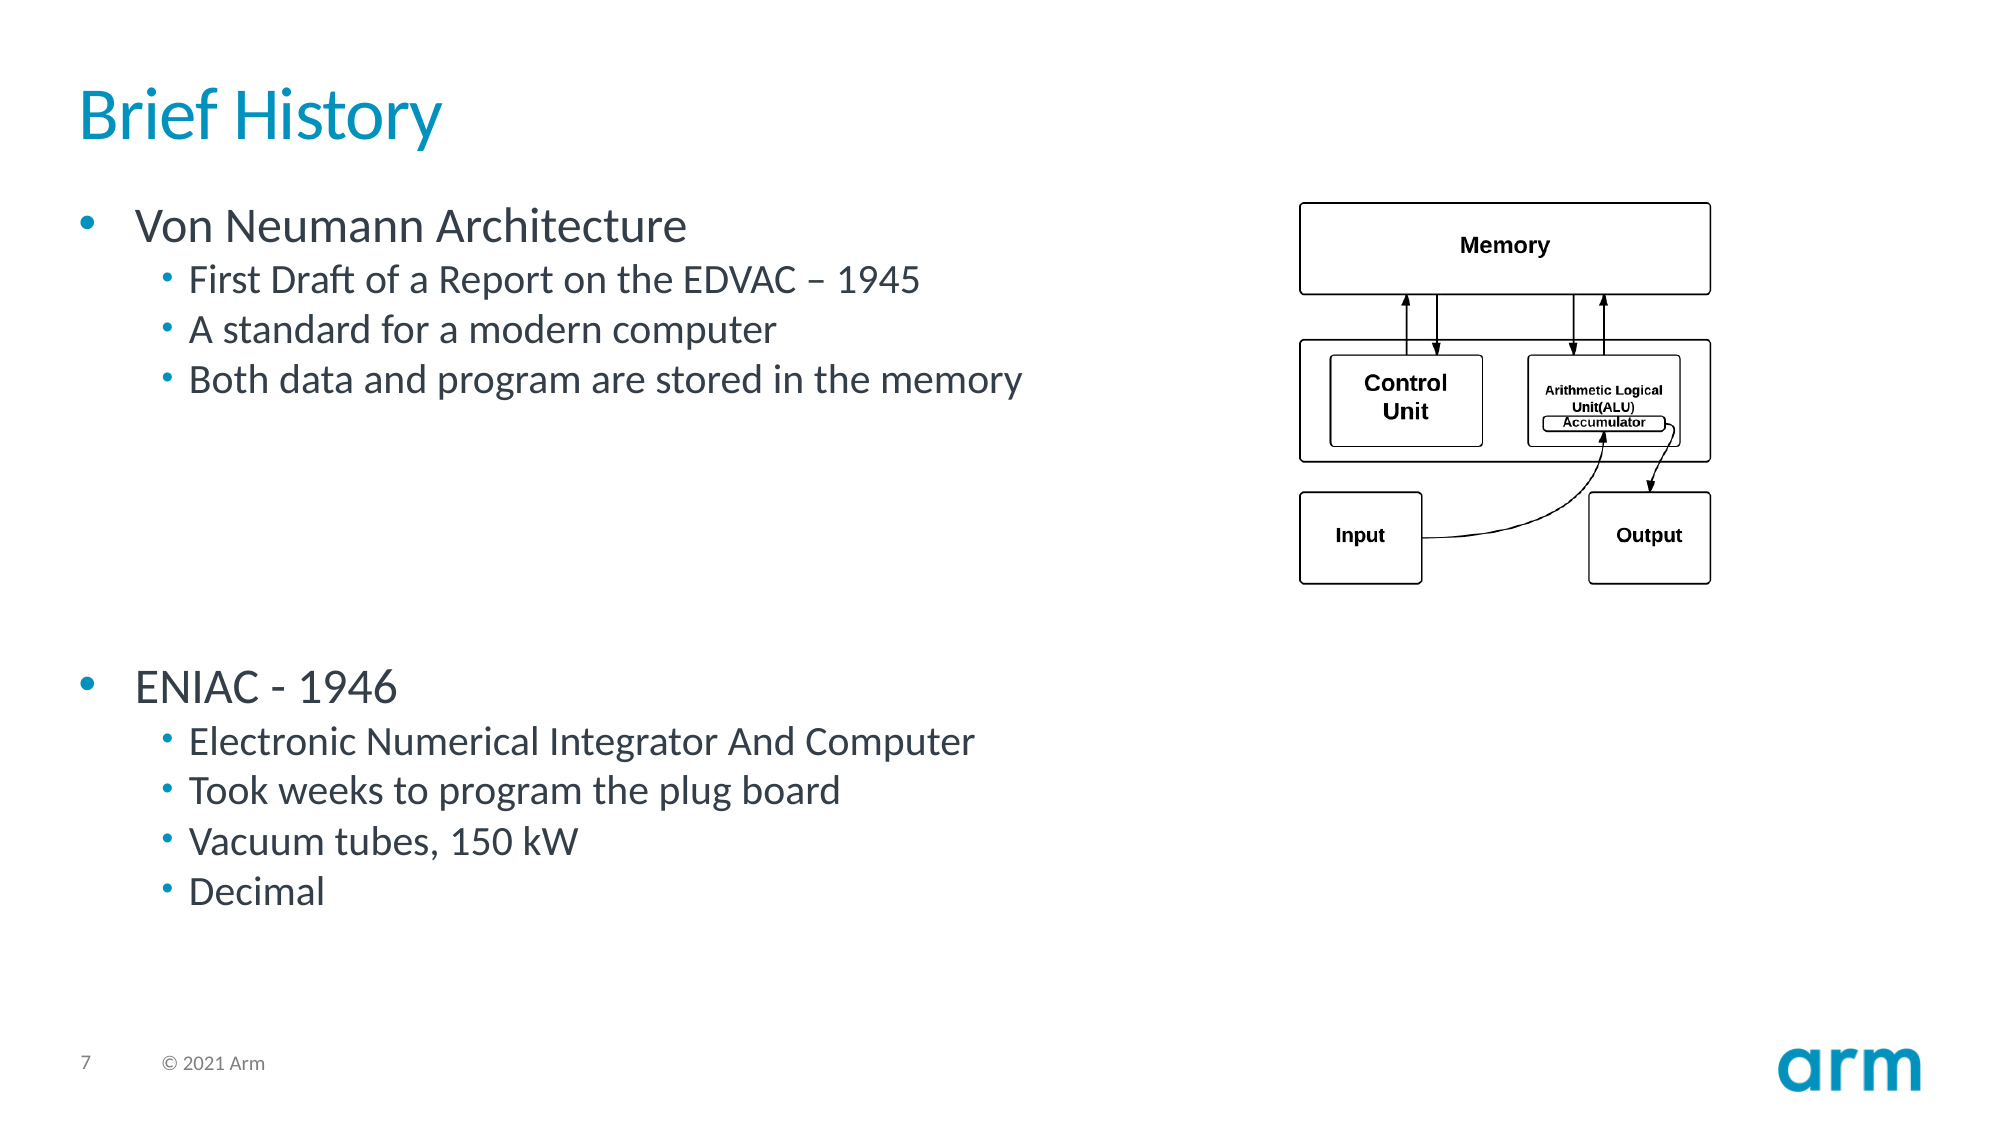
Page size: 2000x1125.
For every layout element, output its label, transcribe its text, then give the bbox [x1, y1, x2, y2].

title Brief History [78, 78, 1921, 186]
picture [1777, 1047, 1922, 1093]
list Von Neumann Architecture First Draft of a Report on the EDVAC – 1945 A standard for a modern computer Both data and program are stored in the memory ENIAC - 1946 Electronic Numerical Integrator And Computer Took weeks to program the plug board Vacuum tubes, 150 kW Decimal [78, 192, 1921, 1004]
picture [1254, 178, 1740, 603]
